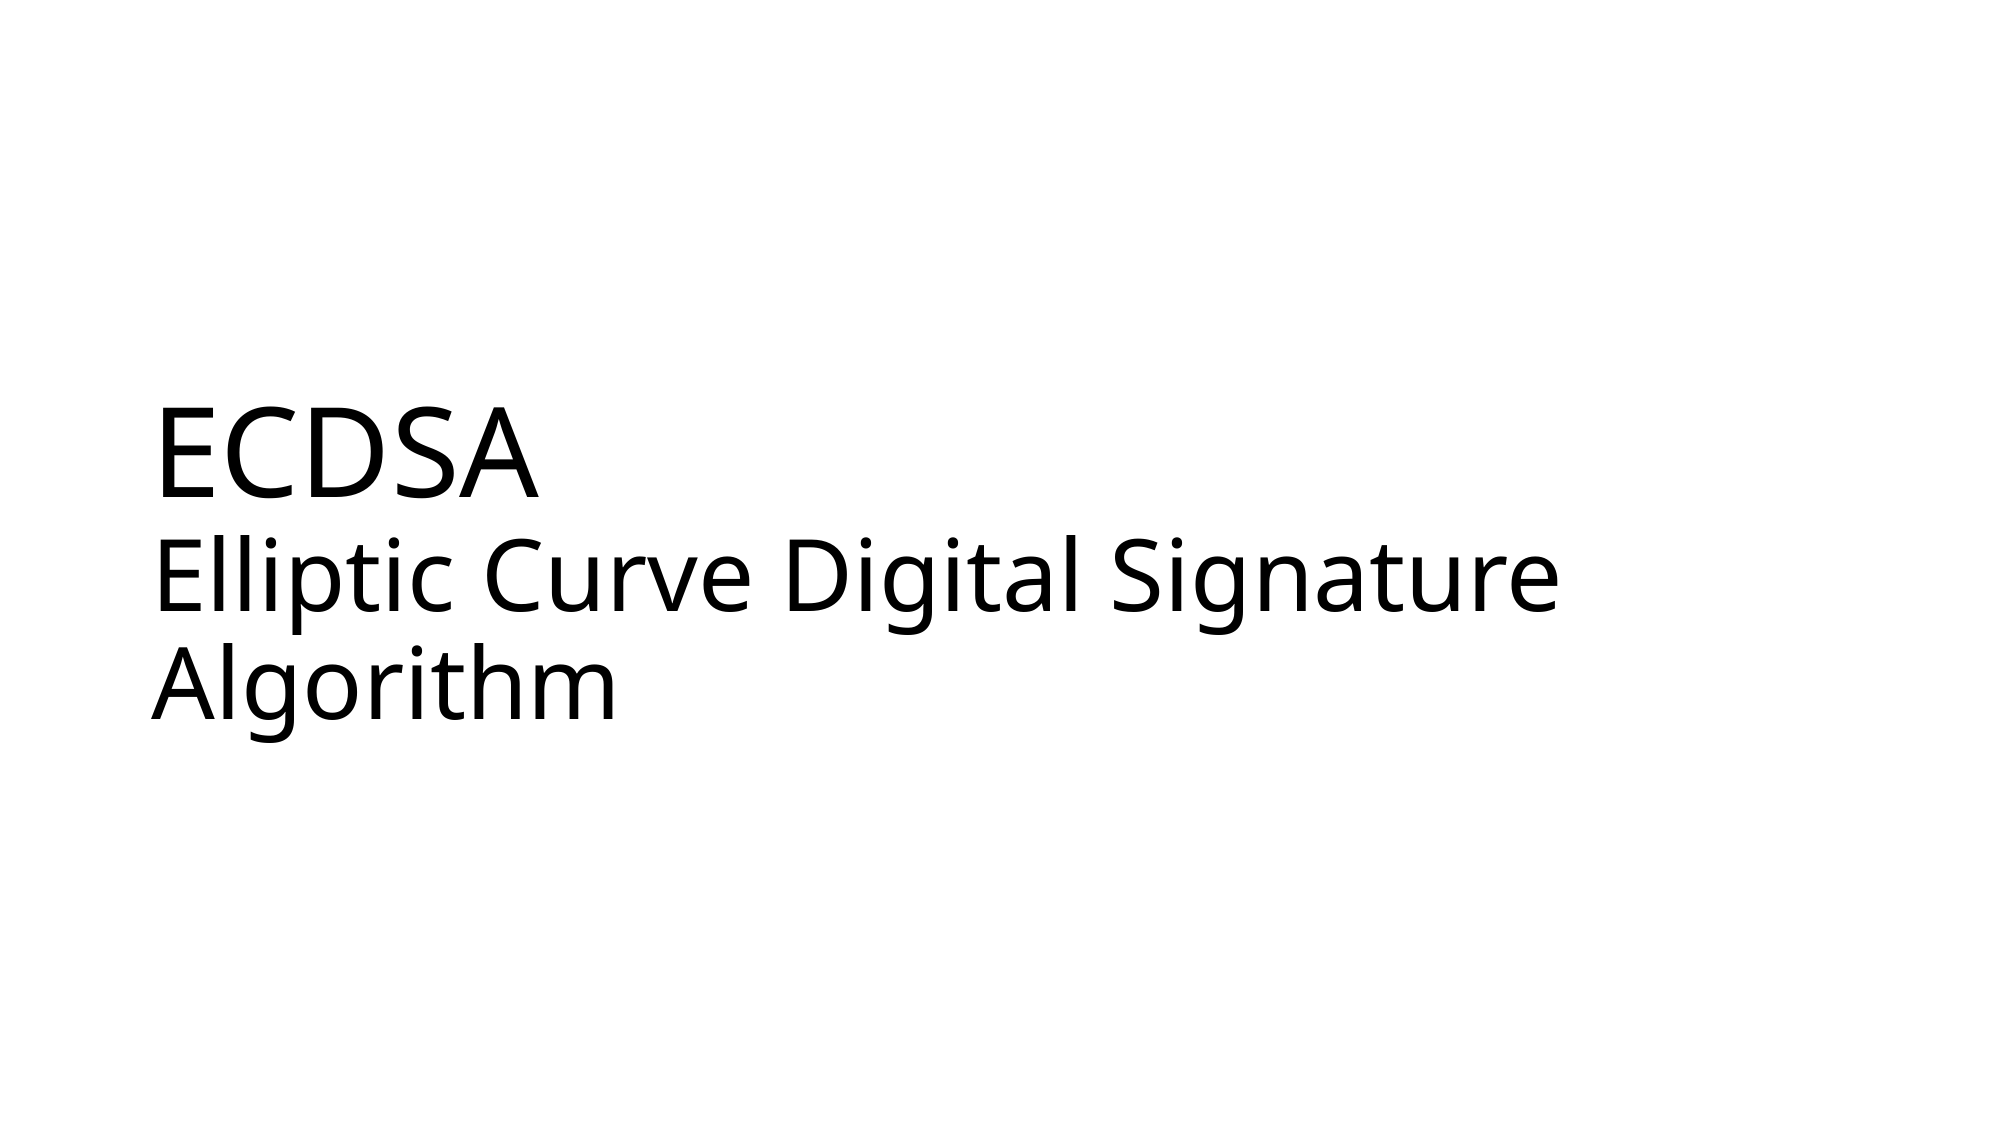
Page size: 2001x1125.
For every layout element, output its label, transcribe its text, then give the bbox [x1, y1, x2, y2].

title ECDSA Elliptic Curve Digital Signature Algorithm [136, 280, 1862, 749]
